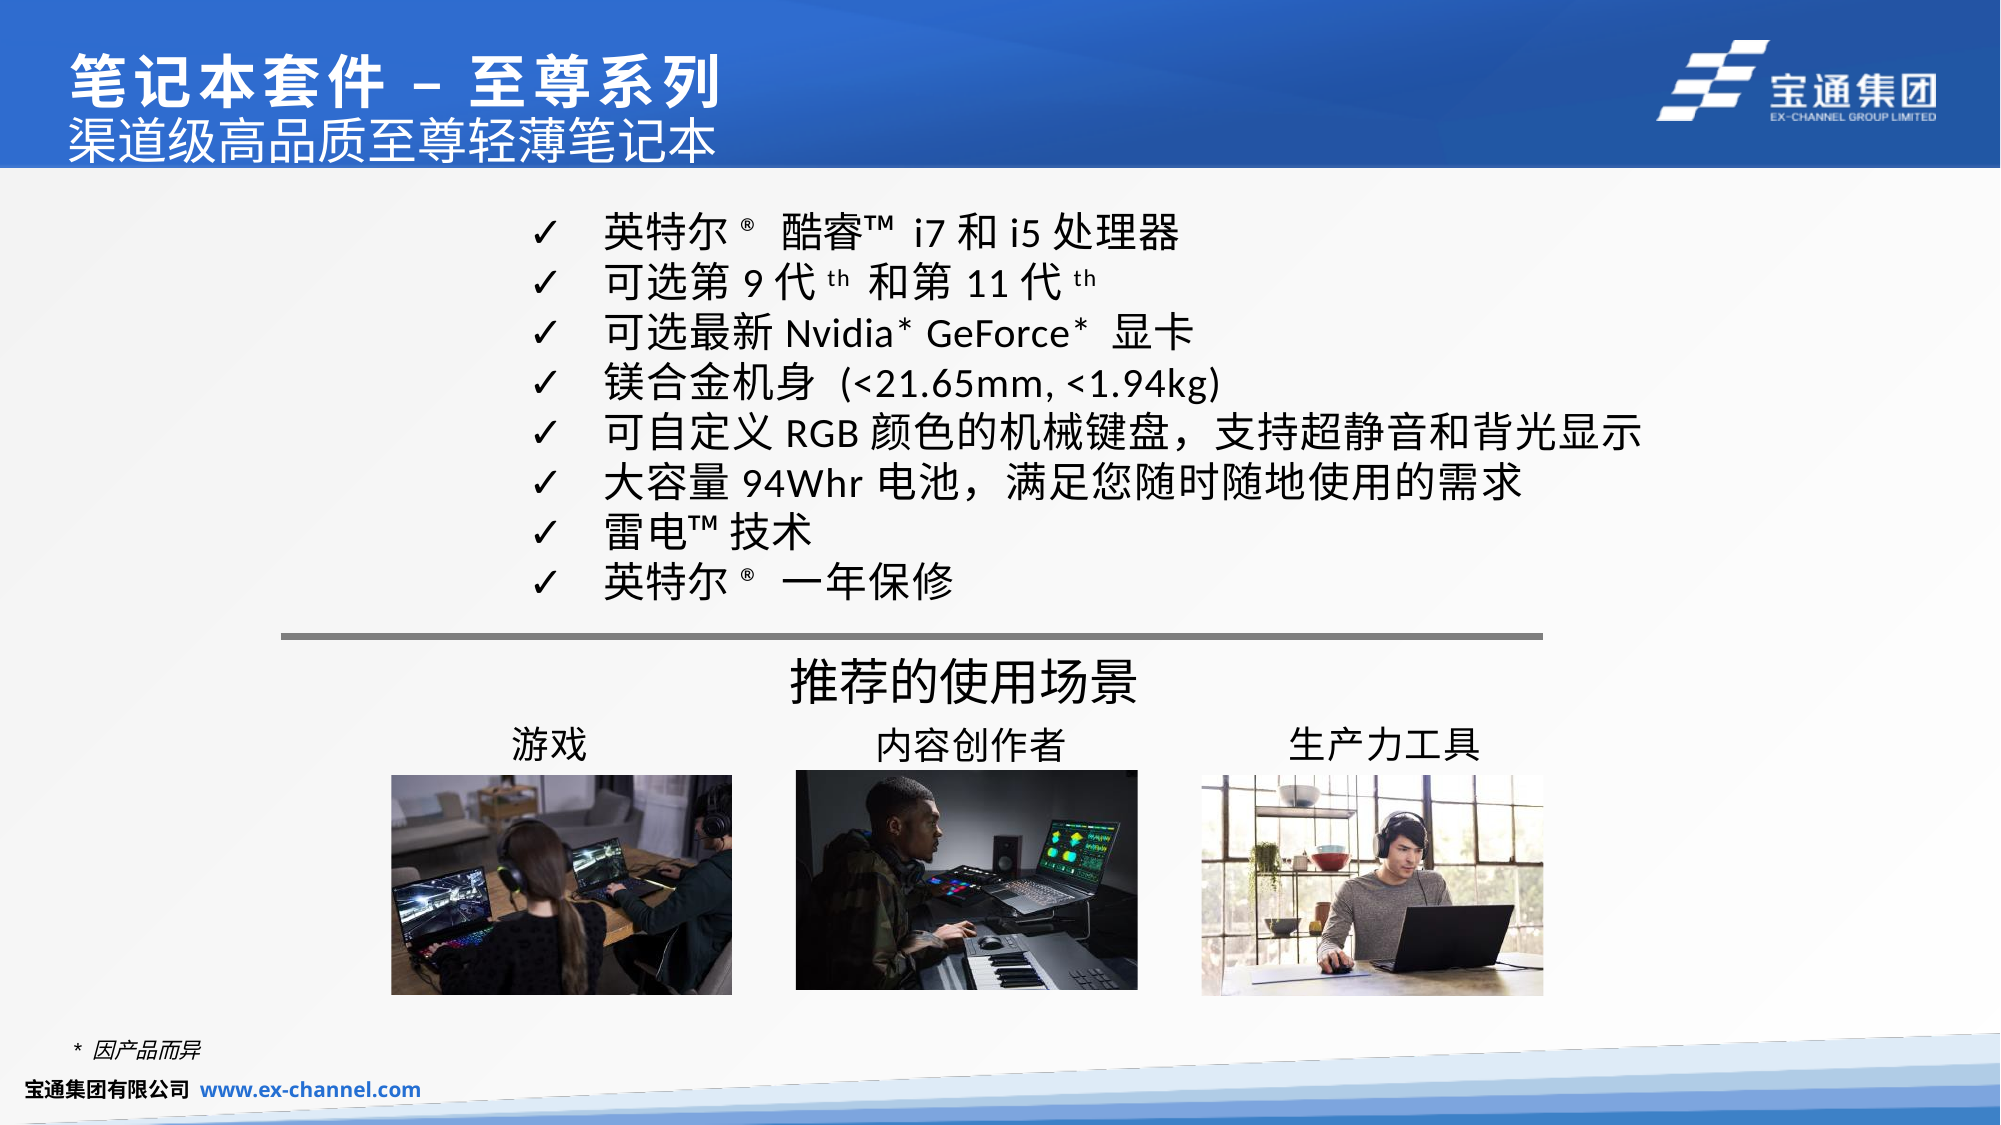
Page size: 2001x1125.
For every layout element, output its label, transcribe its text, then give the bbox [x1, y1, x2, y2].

text_box 渠道级高品质至尊轻薄笔记本 [52, 101, 963, 177]
text_box 内容创作者 [713, 714, 1111, 775]
text_box [391, 775, 732, 995]
text_box [1201, 775, 1544, 996]
text_box * 因产品而异 [70, 1035, 256, 1064]
text_box 游戏 [509, 719, 601, 767]
text_box [795, 770, 1138, 990]
title 笔记本套件 – 至尊系列 [54, 28, 1626, 131]
text_box 生产力工具 [1286, 719, 1565, 767]
picture [0, 0, 2001, 168]
picture [0, 238, 2000, 1125]
text_box 推荐的使用场景 [774, 643, 1224, 719]
text_box 英特尔® 酷睿™ i7和i5处理器 可选第9代th 和第11代th 可选最新Nvidia* GeForce* 显卡 镁合金机身 (<21.65mm, <1.94kg) 可自定义RGB颜色的机械键盘，支持超静音和背光显示 大容量94Whr电池，满足您随时随地使用的需求 雷电™ 技术 英特尔® 一年保修 [526, 203, 1685, 606]
